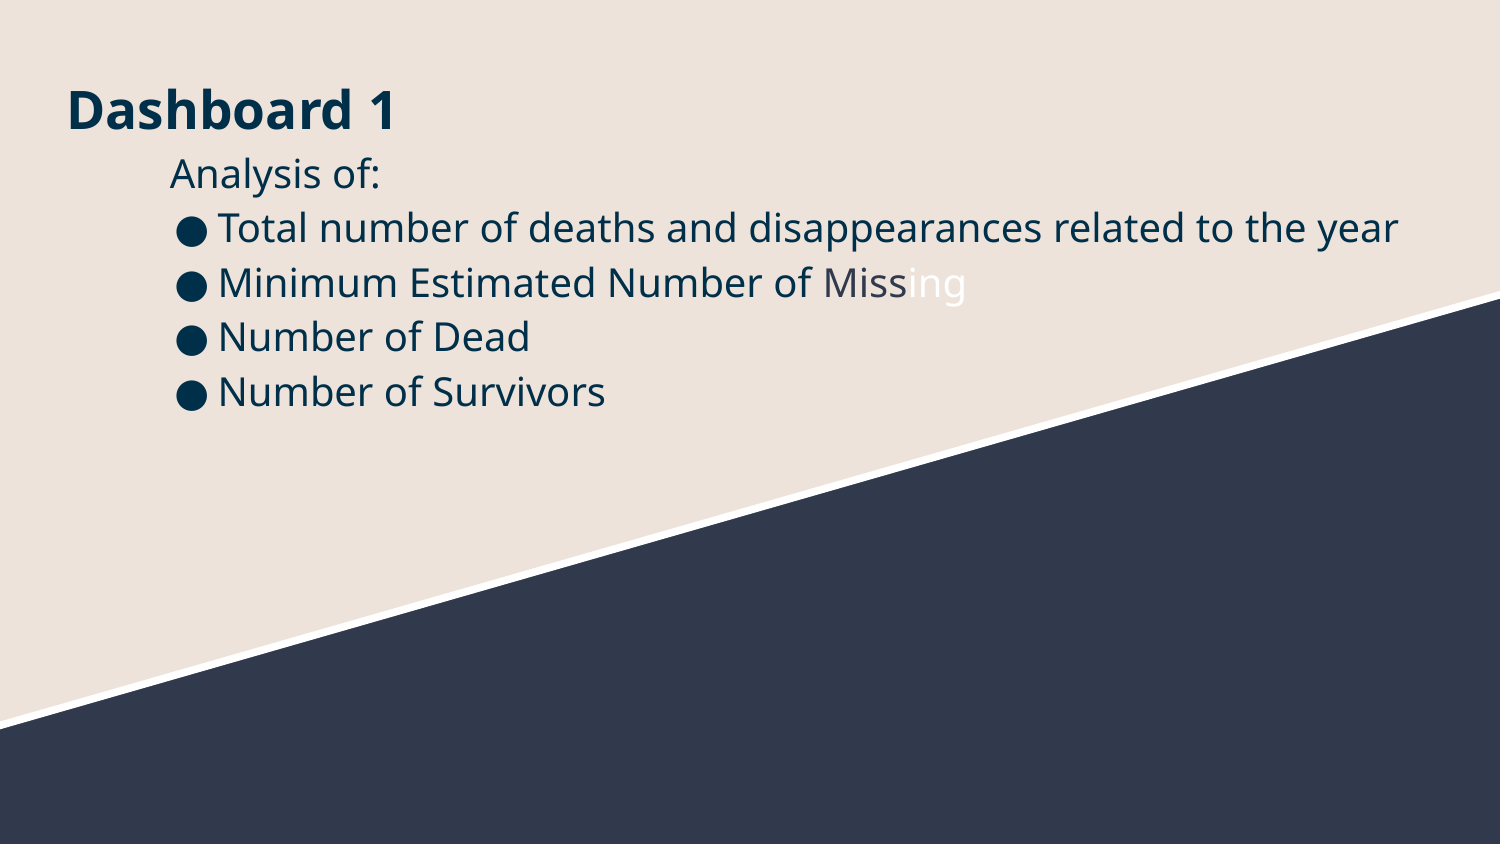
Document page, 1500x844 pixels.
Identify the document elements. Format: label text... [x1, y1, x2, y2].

title Dashboard 1 Analysis of: Total number of deaths and disappearances related to the year Minimum Estimated Number of Missing Number of Dead Number of Survivors [51, 46, 1449, 440]
